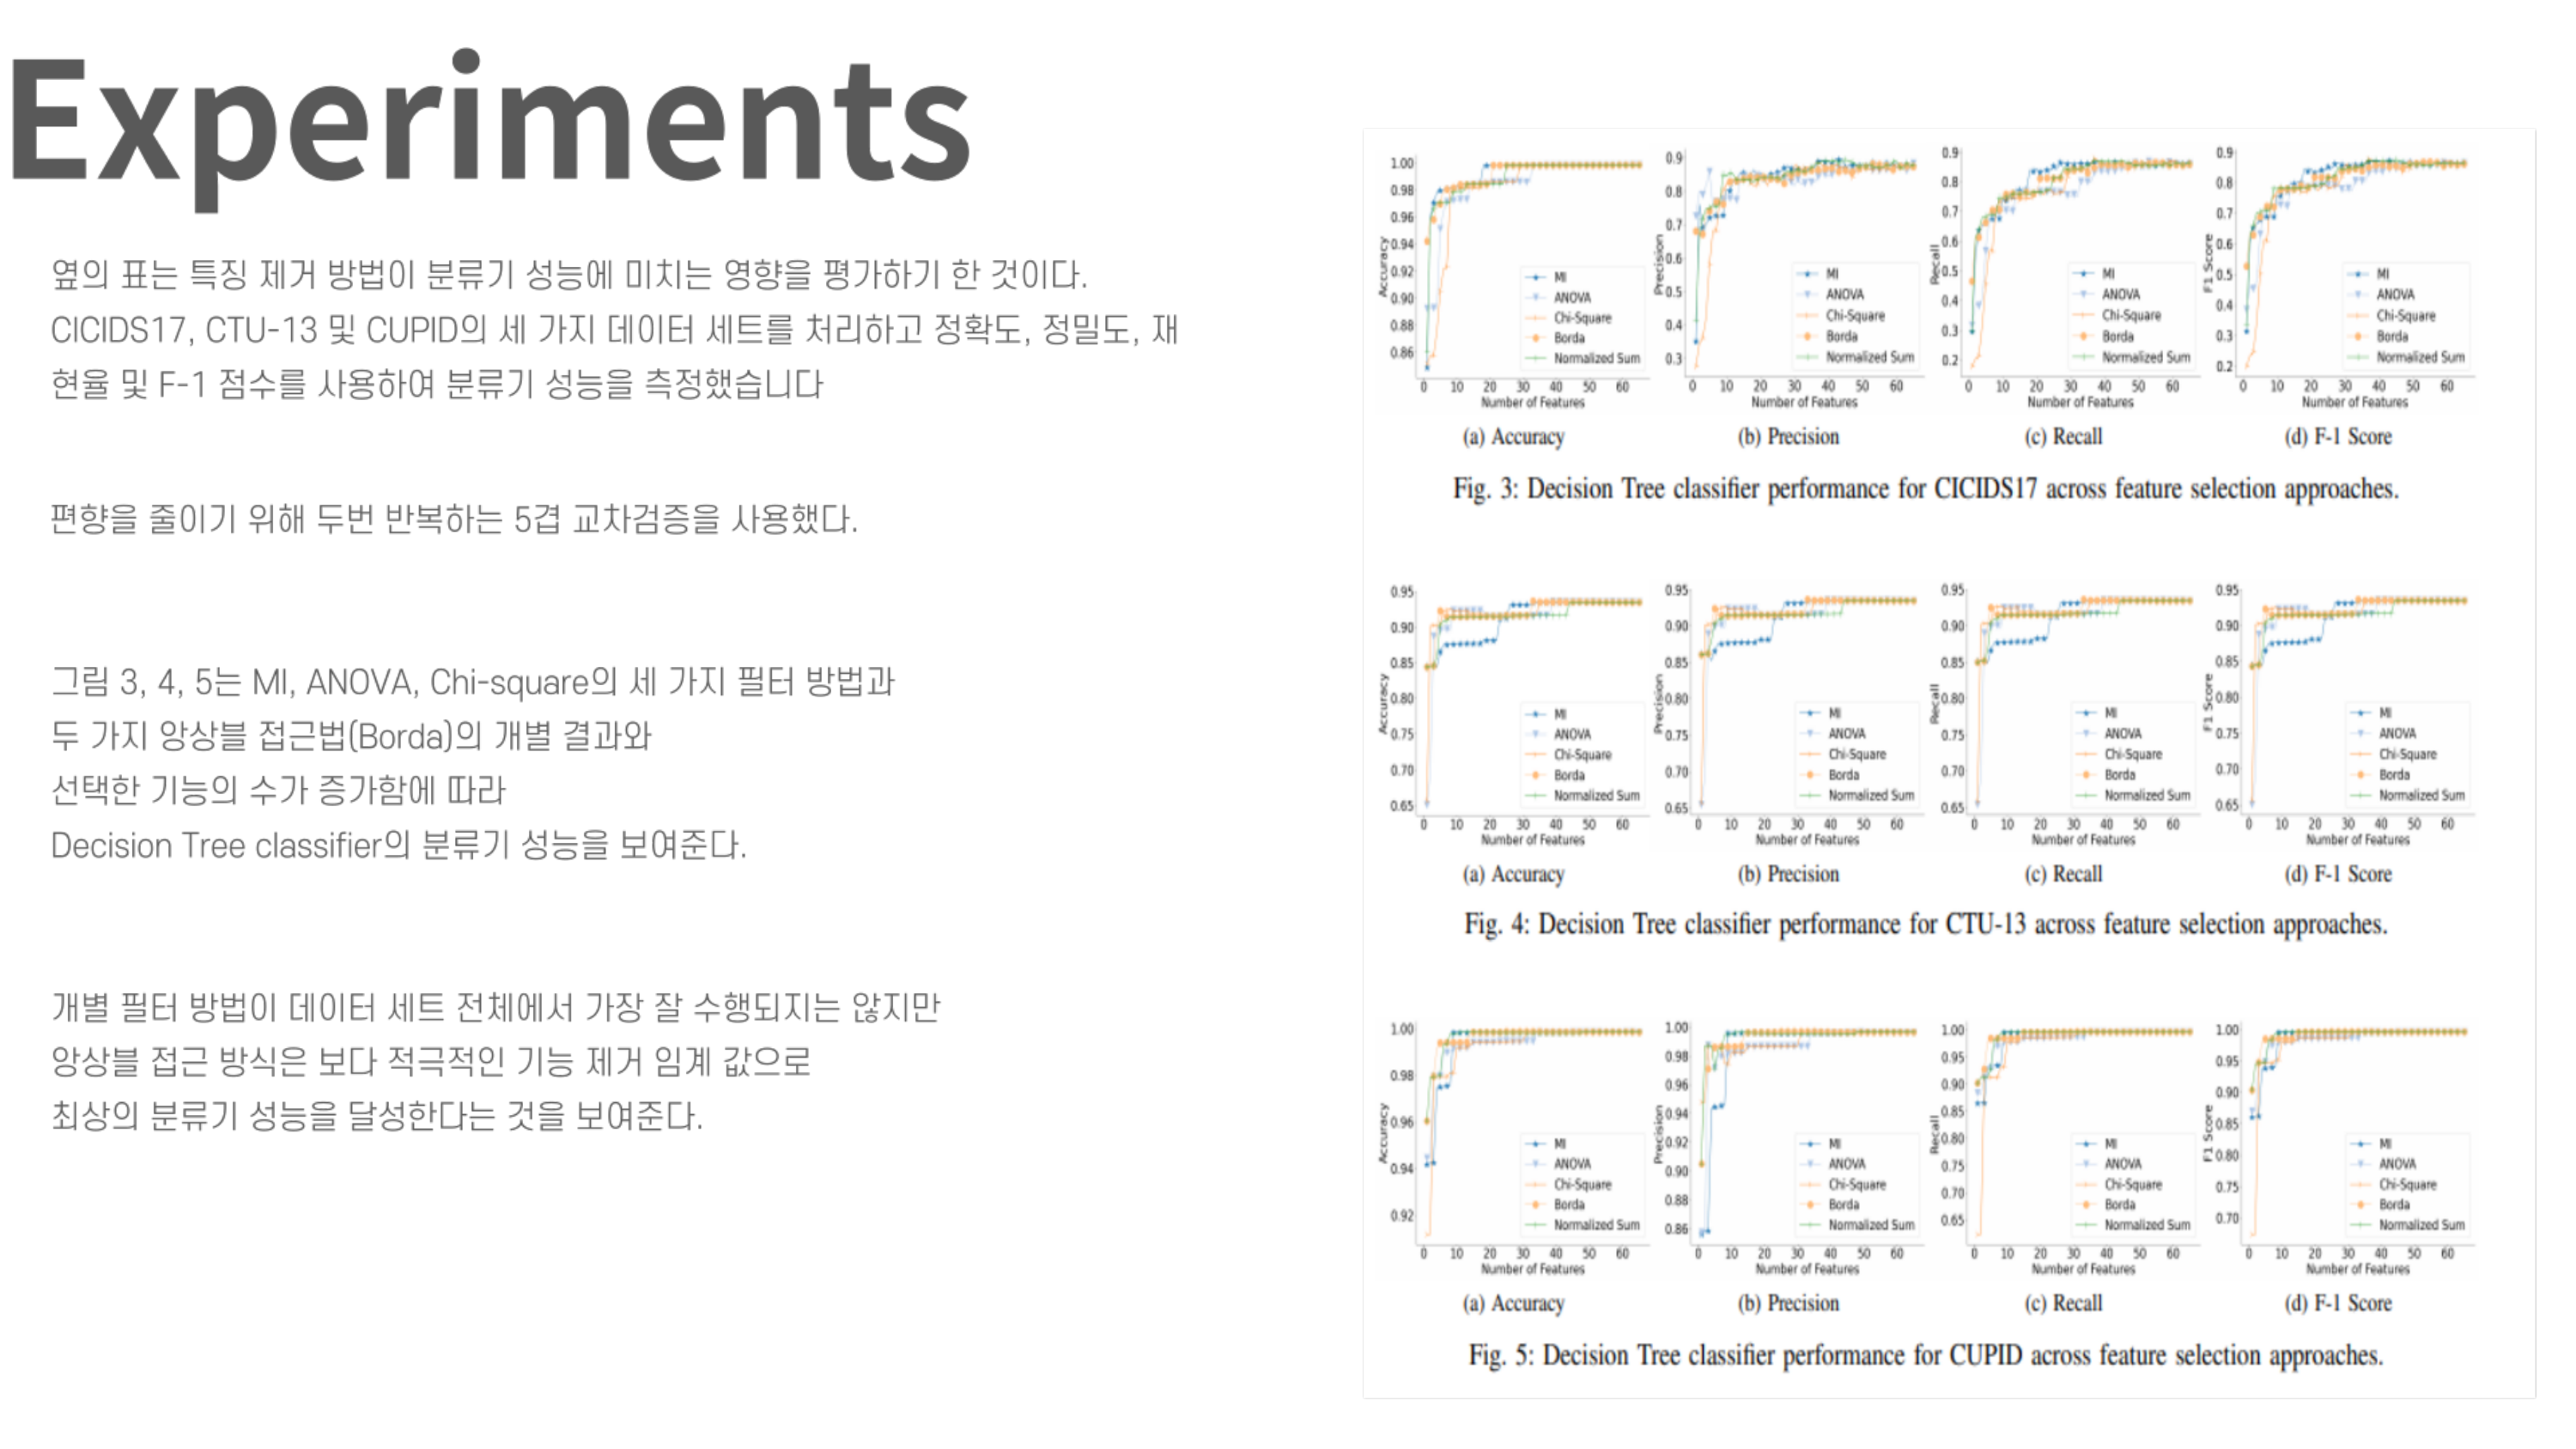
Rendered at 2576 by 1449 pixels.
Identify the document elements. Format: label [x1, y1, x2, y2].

text_box [1361, 127, 2537, 1400]
picture [46, 980, 957, 1149]
picture [43, 492, 873, 550]
picture [46, 654, 911, 882]
picture [0, 0, 1194, 421]
